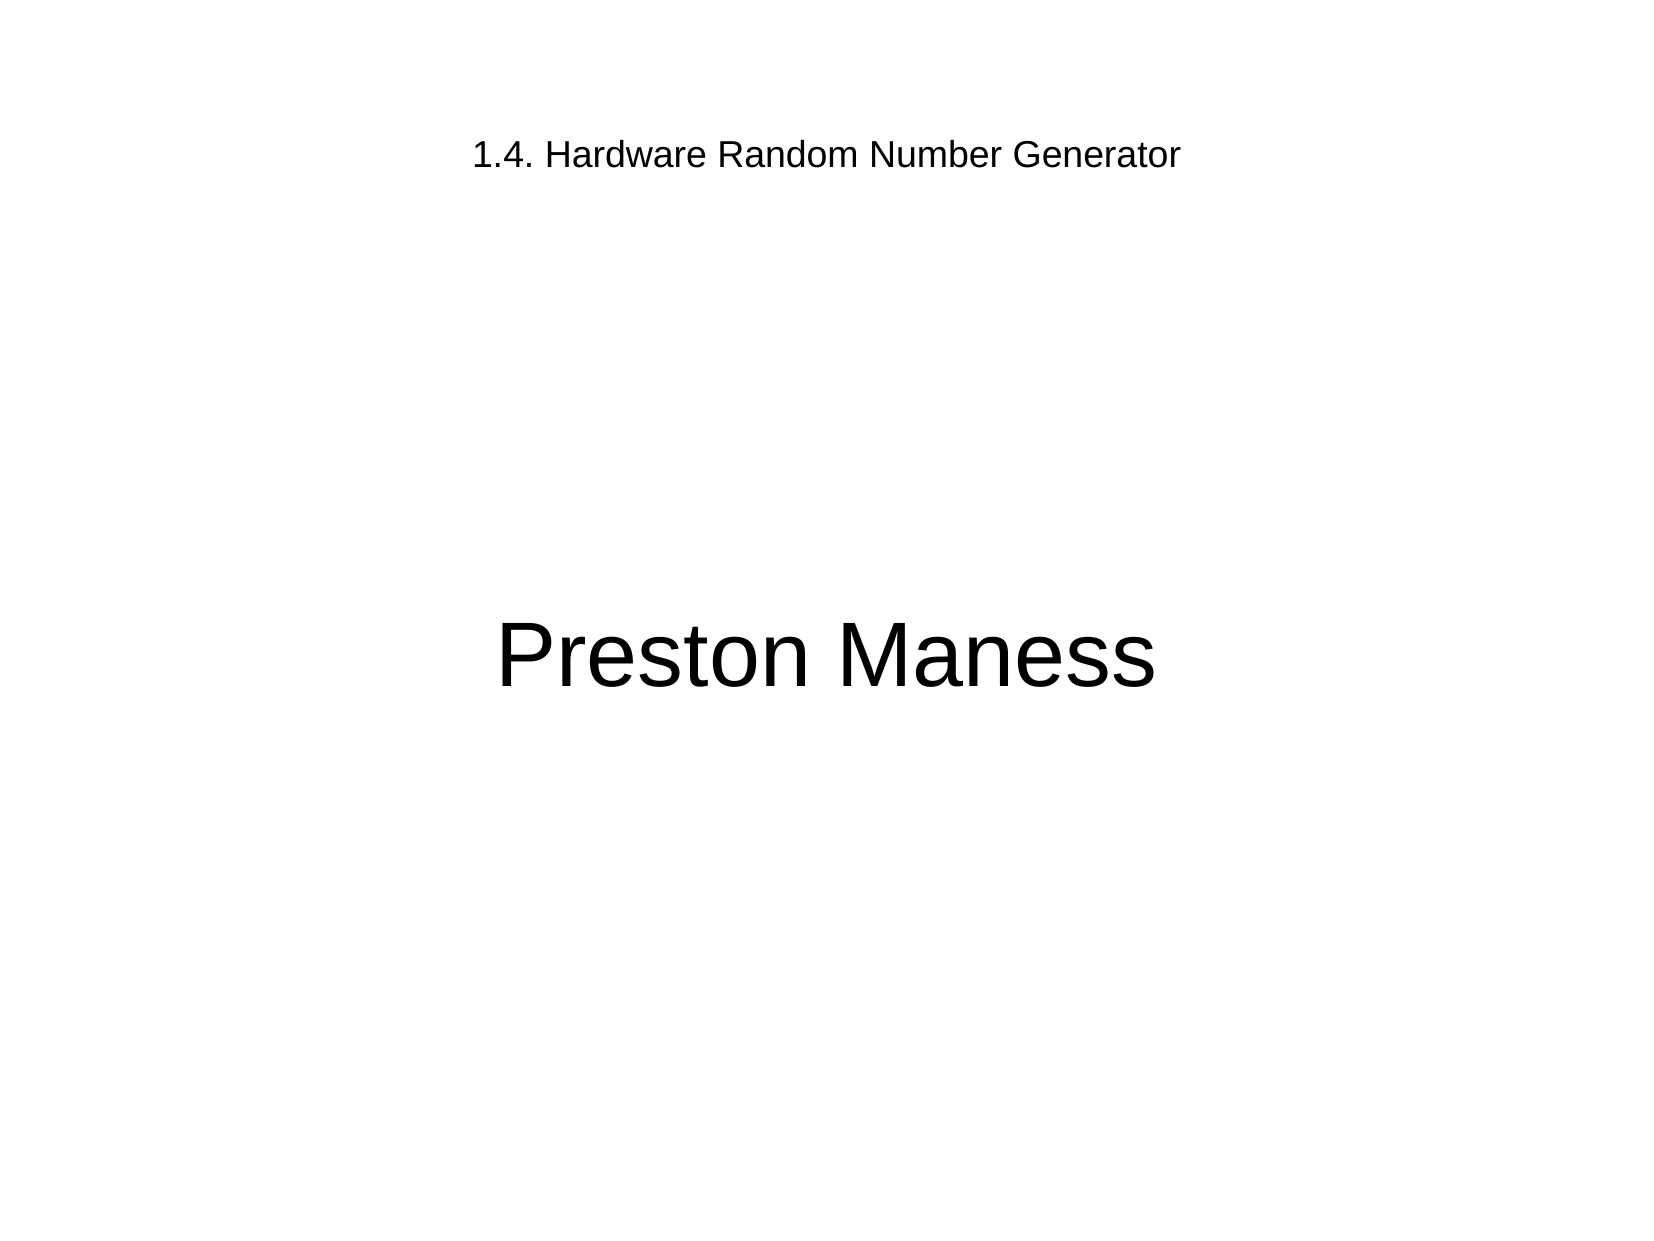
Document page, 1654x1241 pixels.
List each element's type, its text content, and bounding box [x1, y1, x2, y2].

text_box 1.4. Hardware Random Number Generator [82, 49, 1571, 257]
text_box Preston Maness [82, 290, 1571, 1010]
